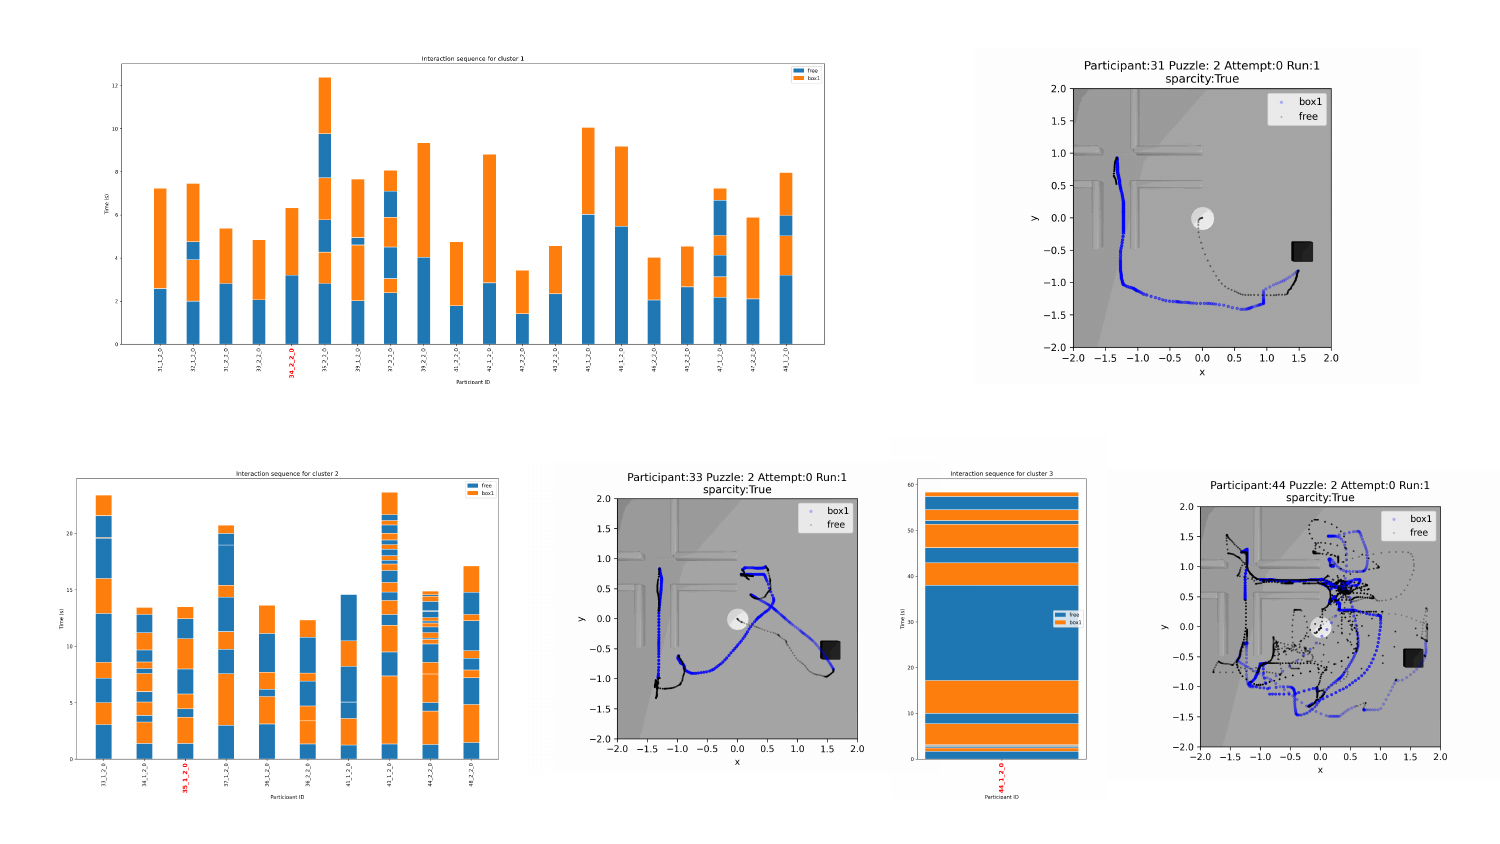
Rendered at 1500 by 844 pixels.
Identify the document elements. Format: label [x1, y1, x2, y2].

picture [972, 48, 1420, 384]
picture [8, 435, 1500, 799]
picture [8, 20, 916, 384]
